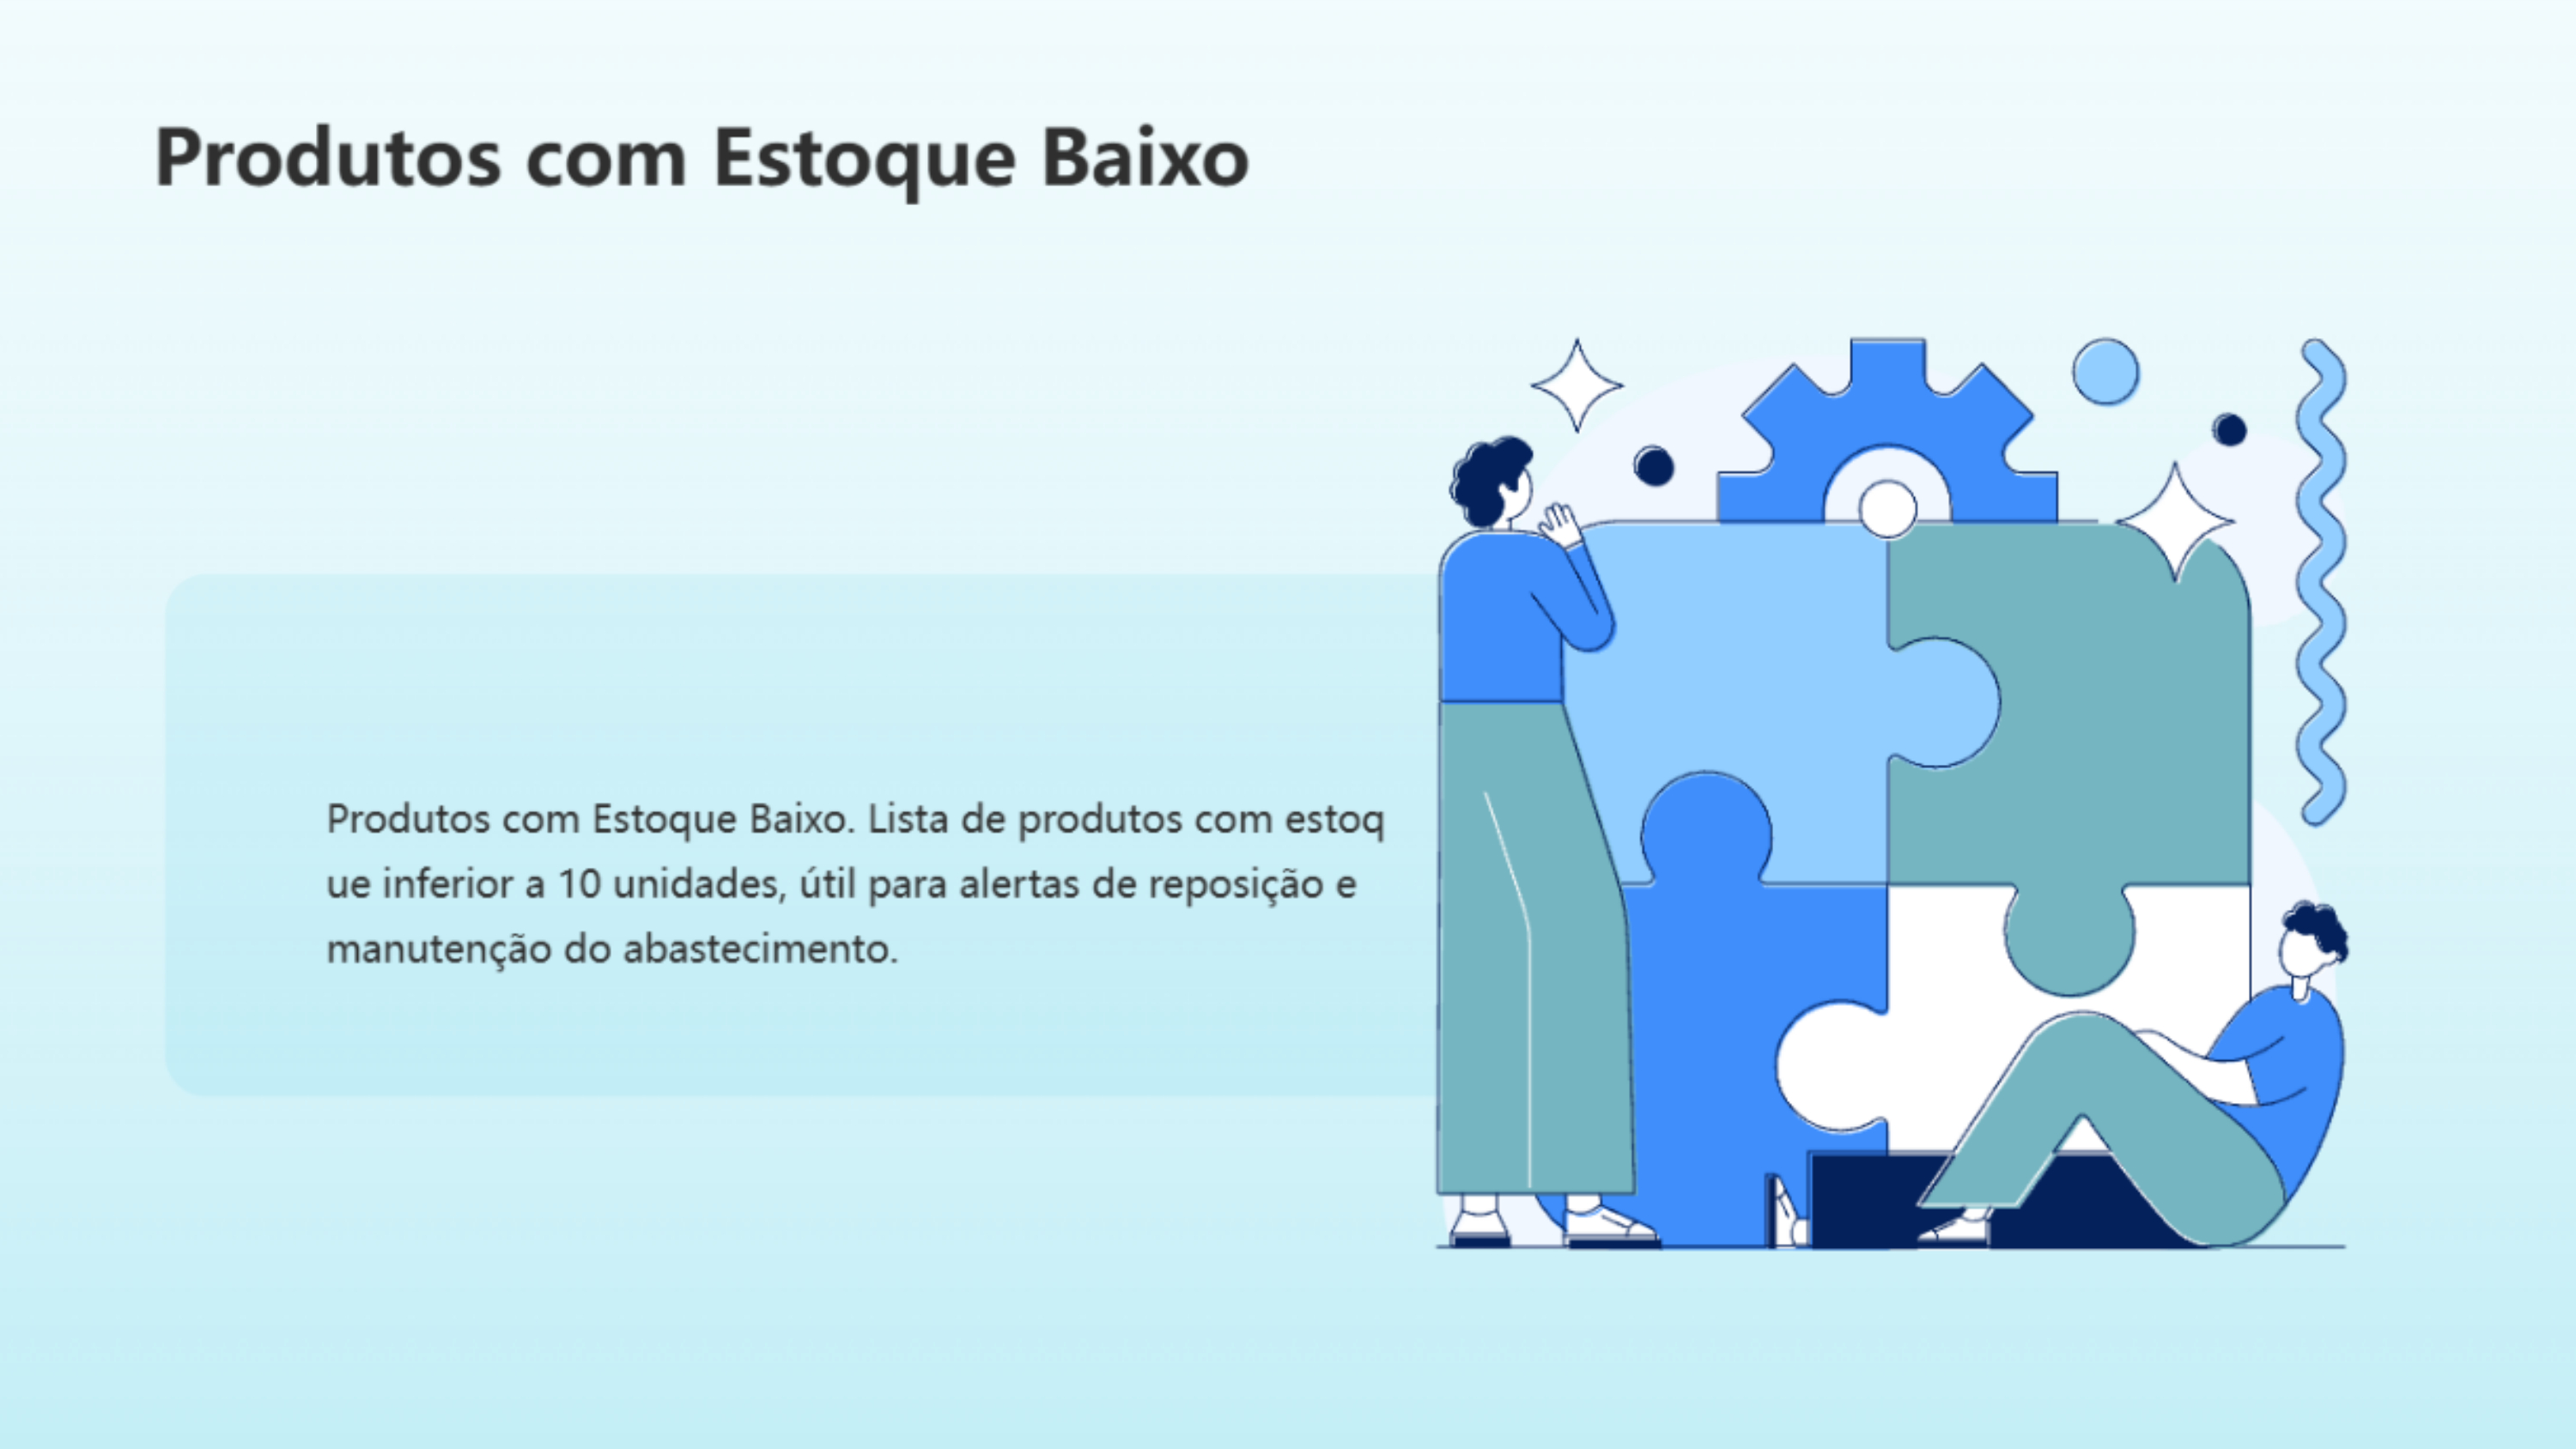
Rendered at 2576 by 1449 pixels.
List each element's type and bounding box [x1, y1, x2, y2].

text_box [0, 0, 2576, 1449]
